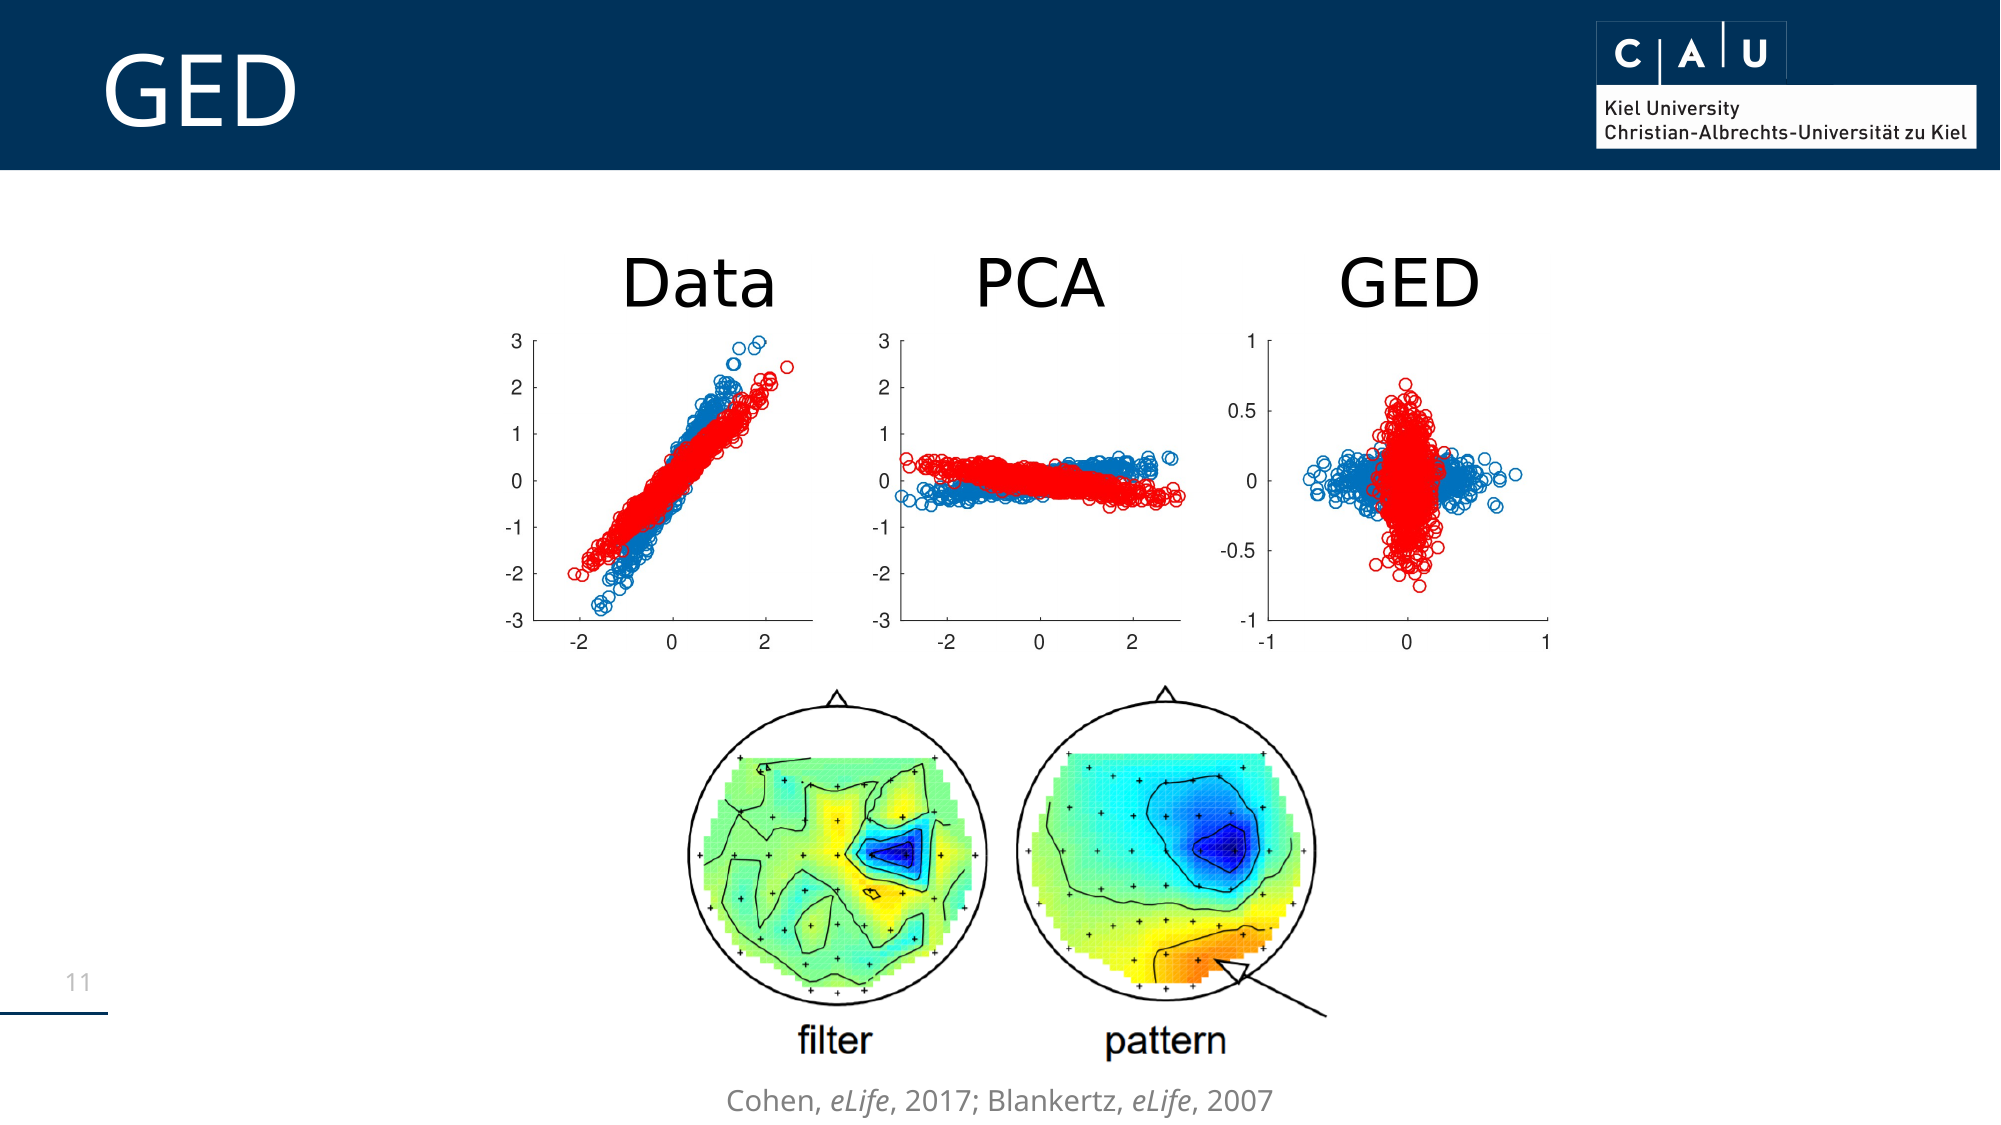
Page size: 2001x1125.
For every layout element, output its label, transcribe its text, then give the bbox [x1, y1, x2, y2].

picture [675, 671, 1379, 1068]
slide_number 11 [0, 953, 109, 1014]
title GED [85, 20, 829, 169]
list Cohen, eLife, 2017; Blankertz, eLife, 2007 [502, 1061, 1498, 1125]
picture [1596, 21, 1977, 149]
picture [503, 254, 1551, 652]
